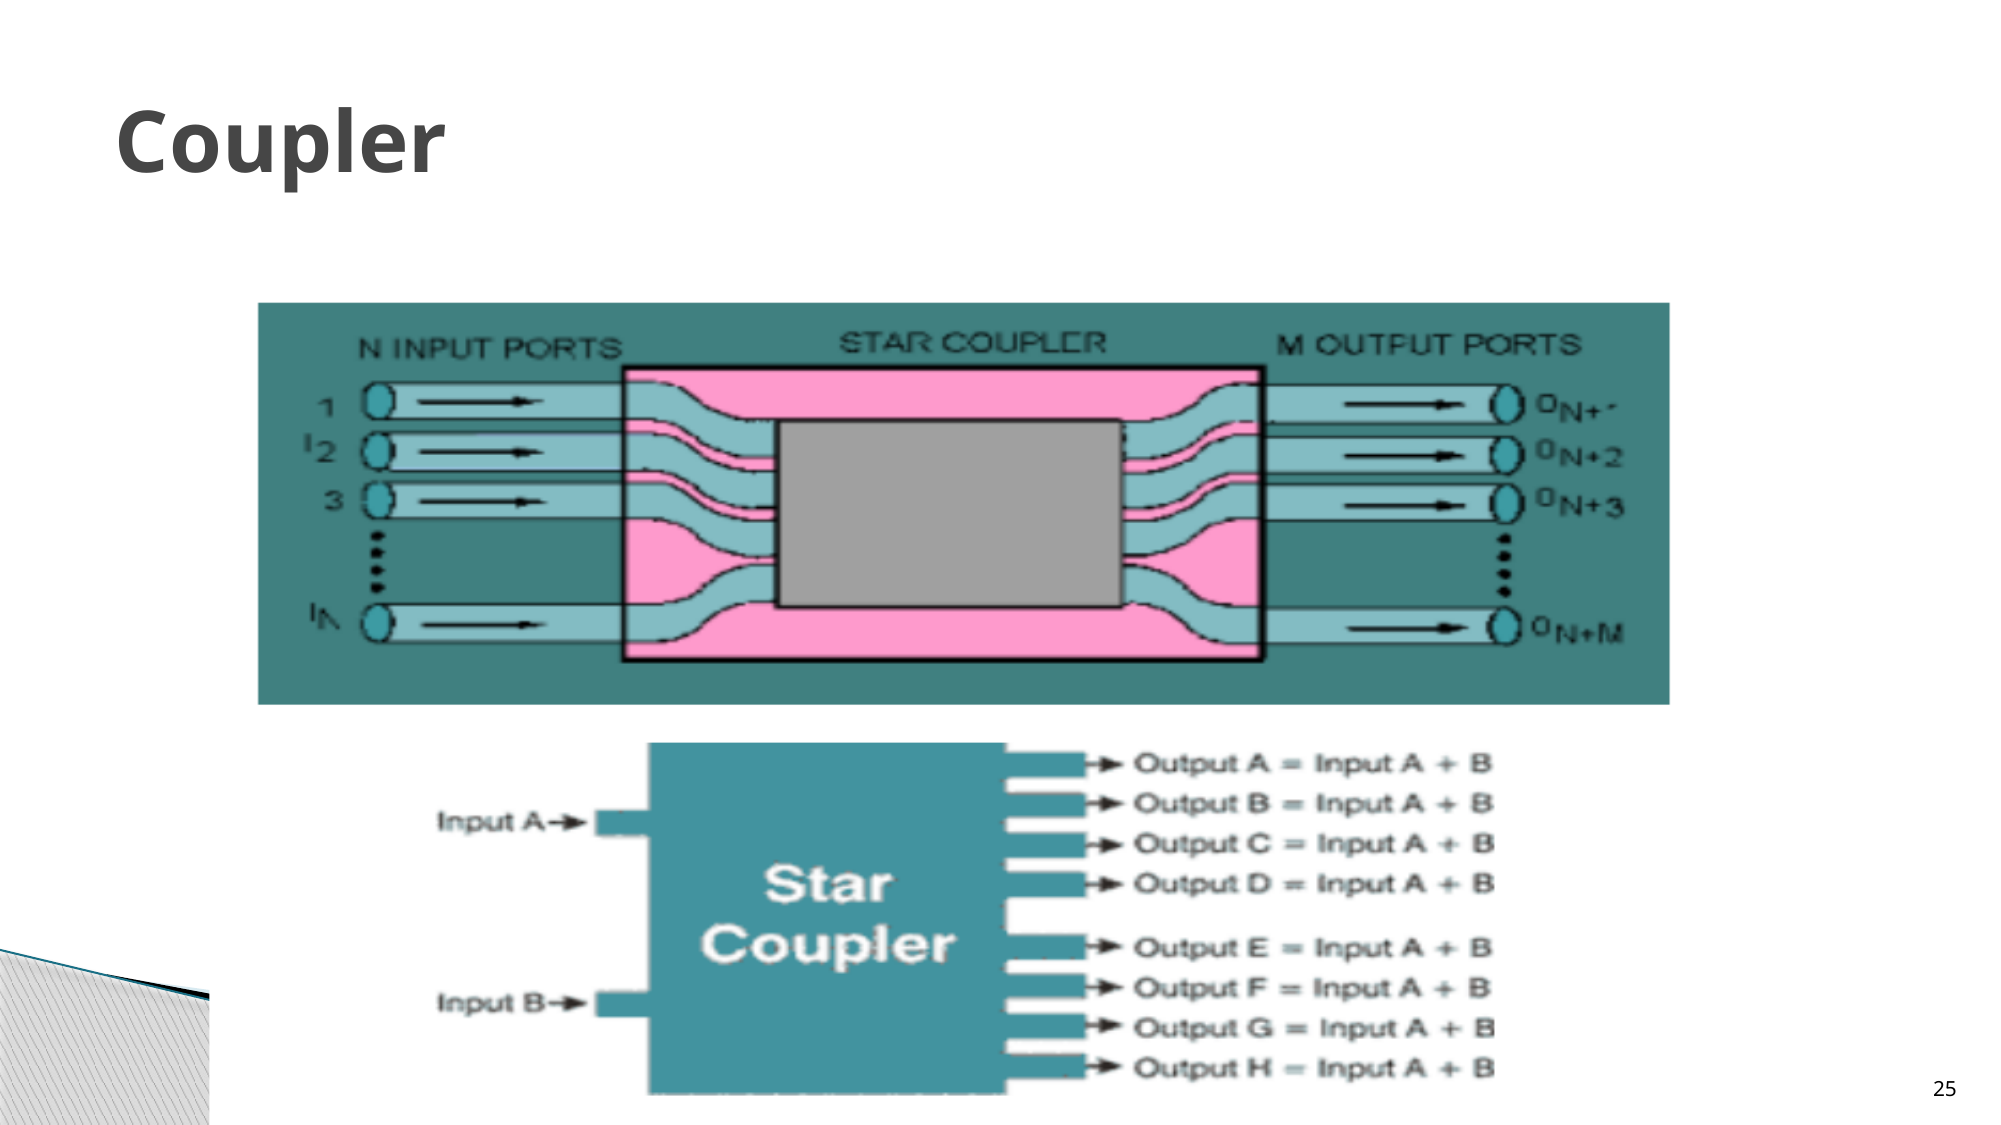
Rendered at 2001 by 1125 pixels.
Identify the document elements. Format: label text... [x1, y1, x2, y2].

slide_number 25 [1891, 1051, 1972, 1112]
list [209, 272, 1712, 1125]
title Coupler [99, 45, 1900, 233]
